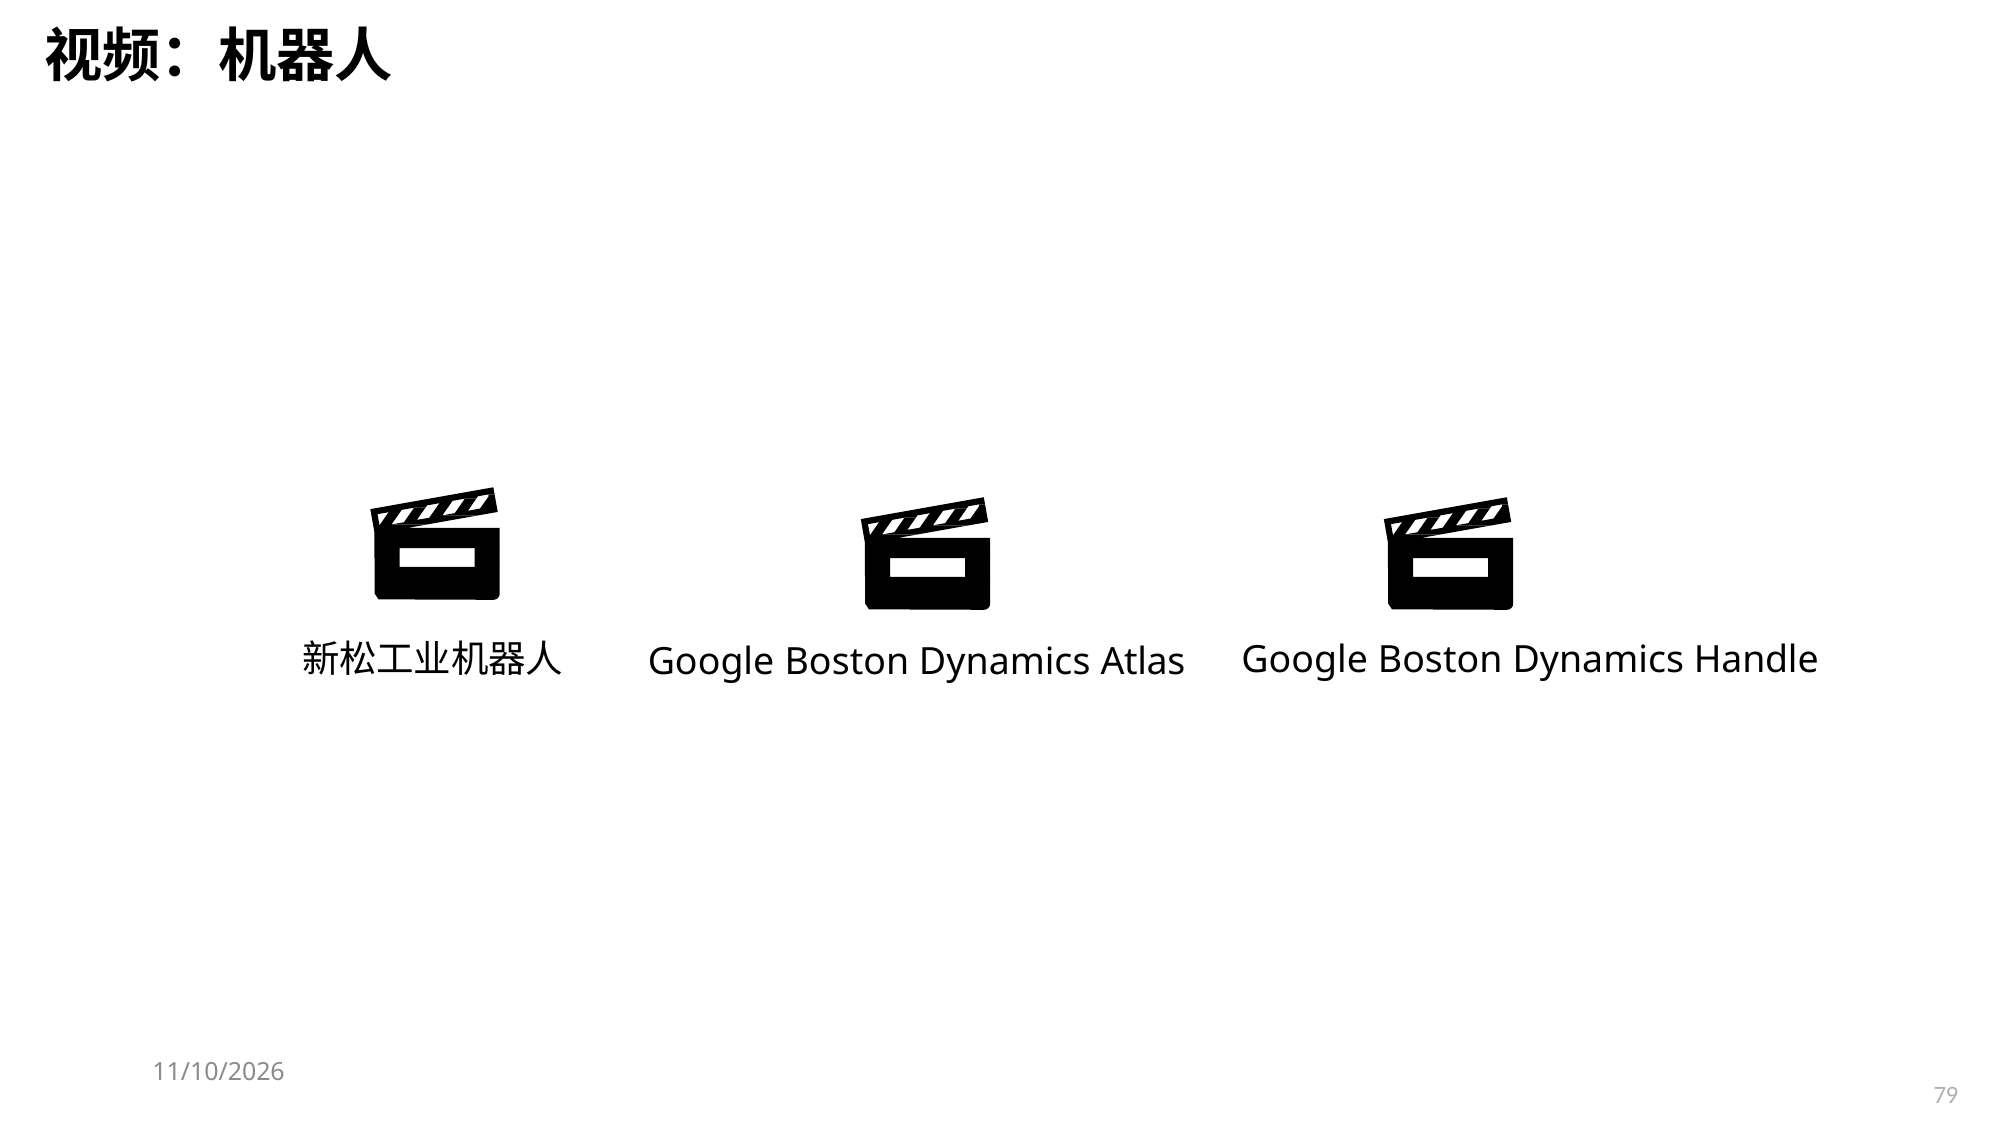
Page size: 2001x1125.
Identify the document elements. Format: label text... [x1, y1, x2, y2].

title 视频：机器人 [42, 0, 398, 148]
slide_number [137, 1042, 588, 1103]
text_box [1383, 497, 1514, 610]
text_box [860, 497, 991, 610]
slide_number 79 [1919, 768, 1959, 1125]
text_box Google Boston Dynamics Atlas [645, 634, 1205, 682]
text_box [370, 487, 500, 600]
text_box Google Boston Dynamics Handle [1239, 632, 1900, 680]
text_box 新松工业机器人 [300, 632, 567, 680]
